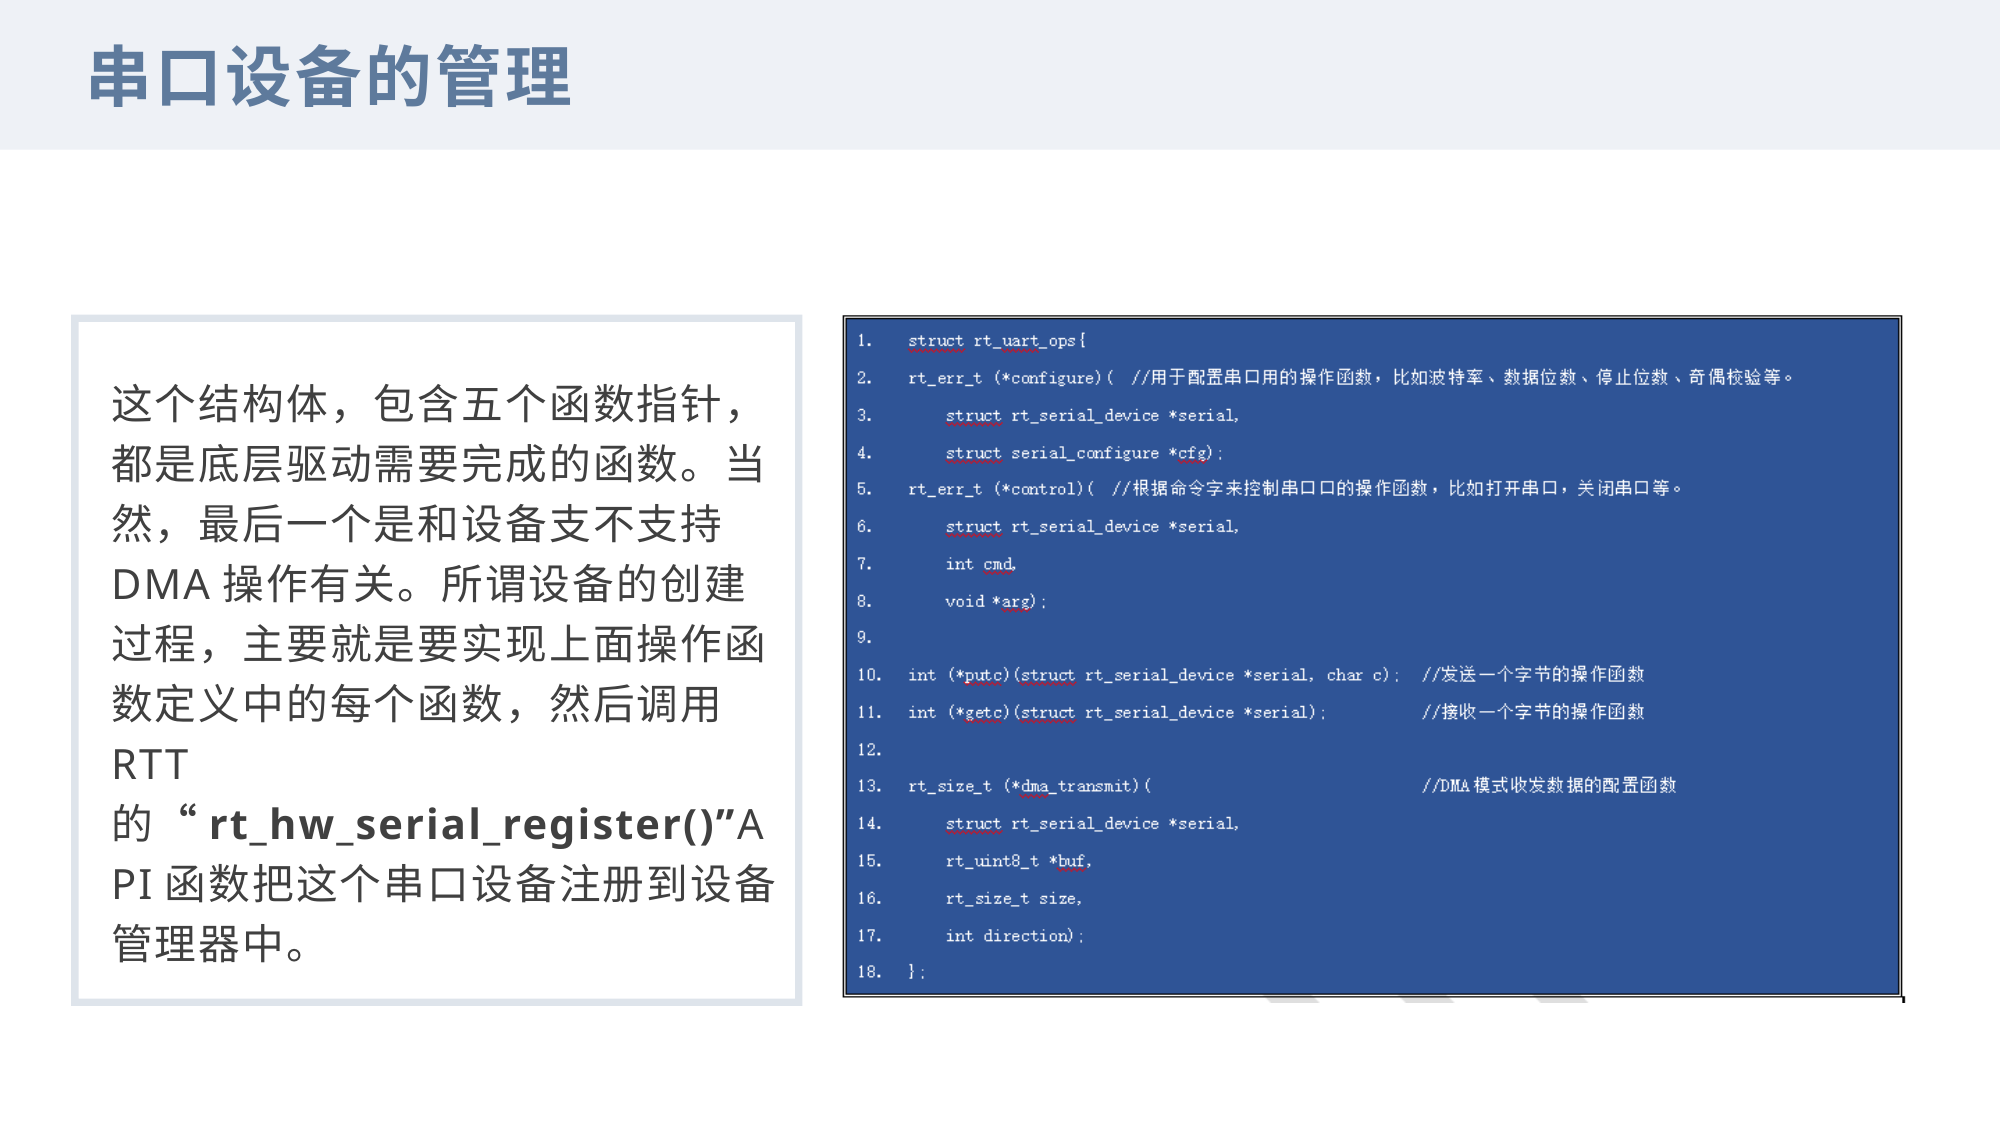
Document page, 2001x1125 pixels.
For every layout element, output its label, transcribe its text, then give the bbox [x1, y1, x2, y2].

picture [829, 306, 1908, 1003]
text_box 这个结构体，包含五个函数指针，都是底层驱动需要完成的函数。当然，最后一个是和设备支不支持DMA操作有关。所谓设备的创建过程，主要就是要实现上面操作函数定义中的每个函数，然后调用RTT的“rt_hw_serial_register()”API函数把这个串口设备注册到设备管理器中。 [100, 357, 799, 980]
text_box 串口设备的管理 [75, 24, 1925, 125]
text_box [0, 0, 2000, 151]
text_box [74, 317, 800, 1003]
